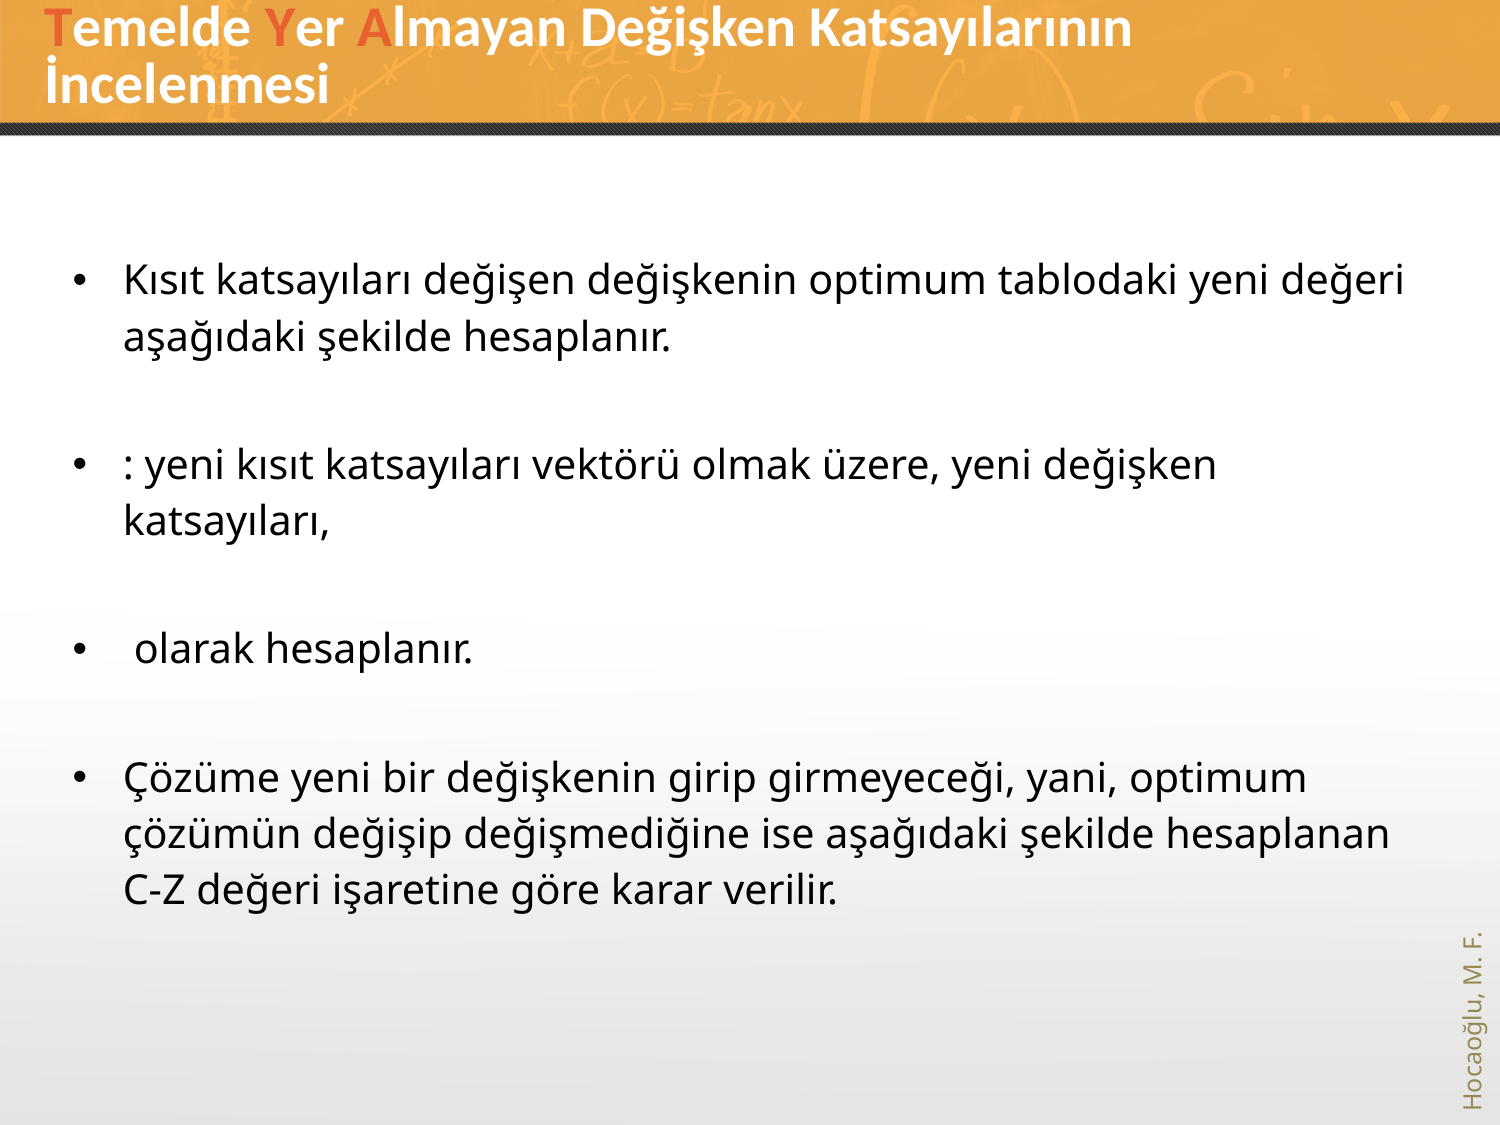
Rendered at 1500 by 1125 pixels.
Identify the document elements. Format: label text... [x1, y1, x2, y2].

title Temelde Yer Almayan Değişken Katsayılarının İncelenmesi [29, 0, 1408, 126]
picture [0, 0, 1500, 1125]
